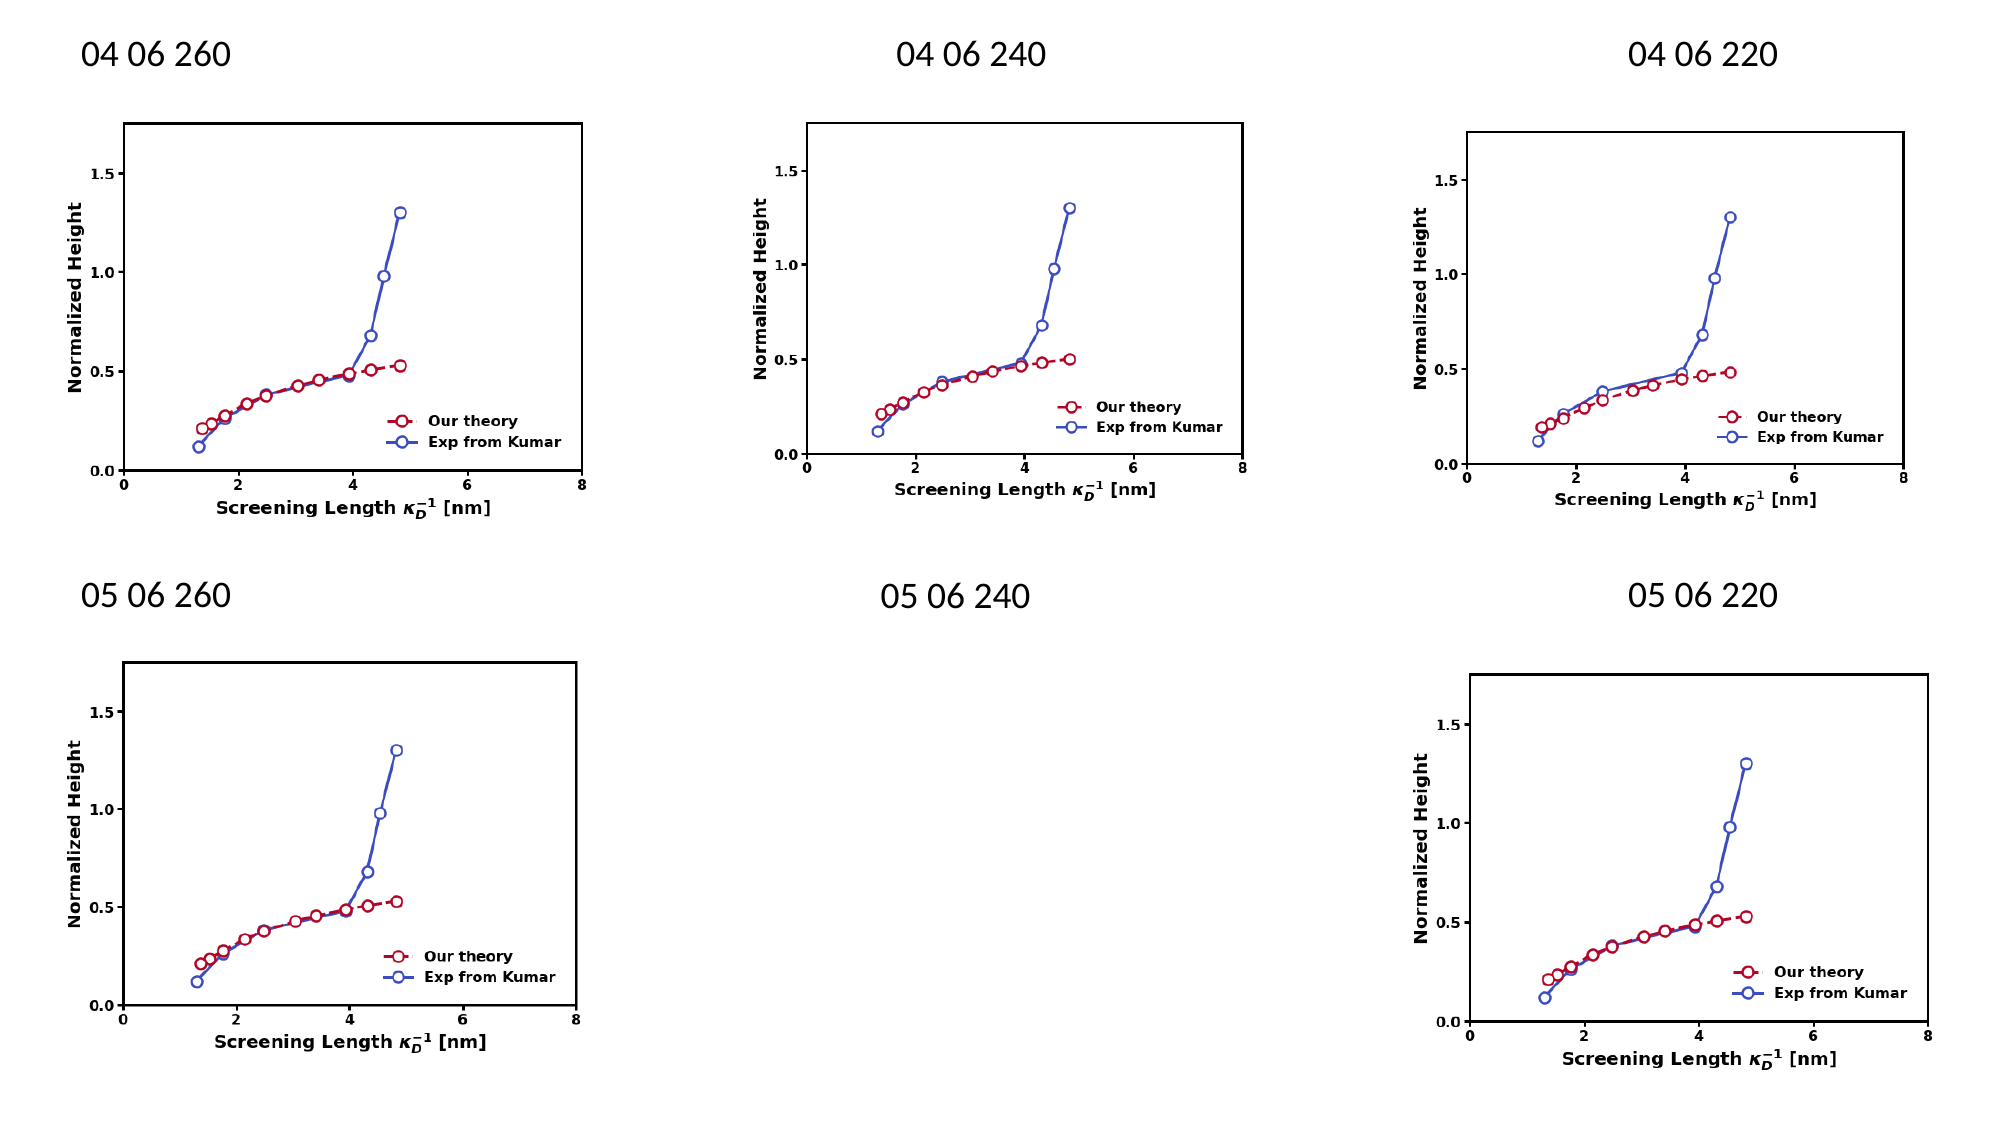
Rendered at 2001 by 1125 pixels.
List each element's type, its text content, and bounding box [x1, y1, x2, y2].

picture [1407, 126, 1914, 518]
picture [1407, 668, 1939, 1078]
text_box 04 06 260 [65, 21, 366, 82]
text_box 04 06 220 [1613, 21, 1914, 82]
text_box 05 06 260 [65, 562, 366, 623]
text_box 05 06 240 [865, 563, 1166, 624]
text_box 04 06 240 [881, 21, 1182, 82]
picture [61, 656, 587, 1062]
picture [61, 117, 593, 527]
picture [747, 117, 1253, 508]
text_box 05 06 220 [1613, 562, 1914, 623]
